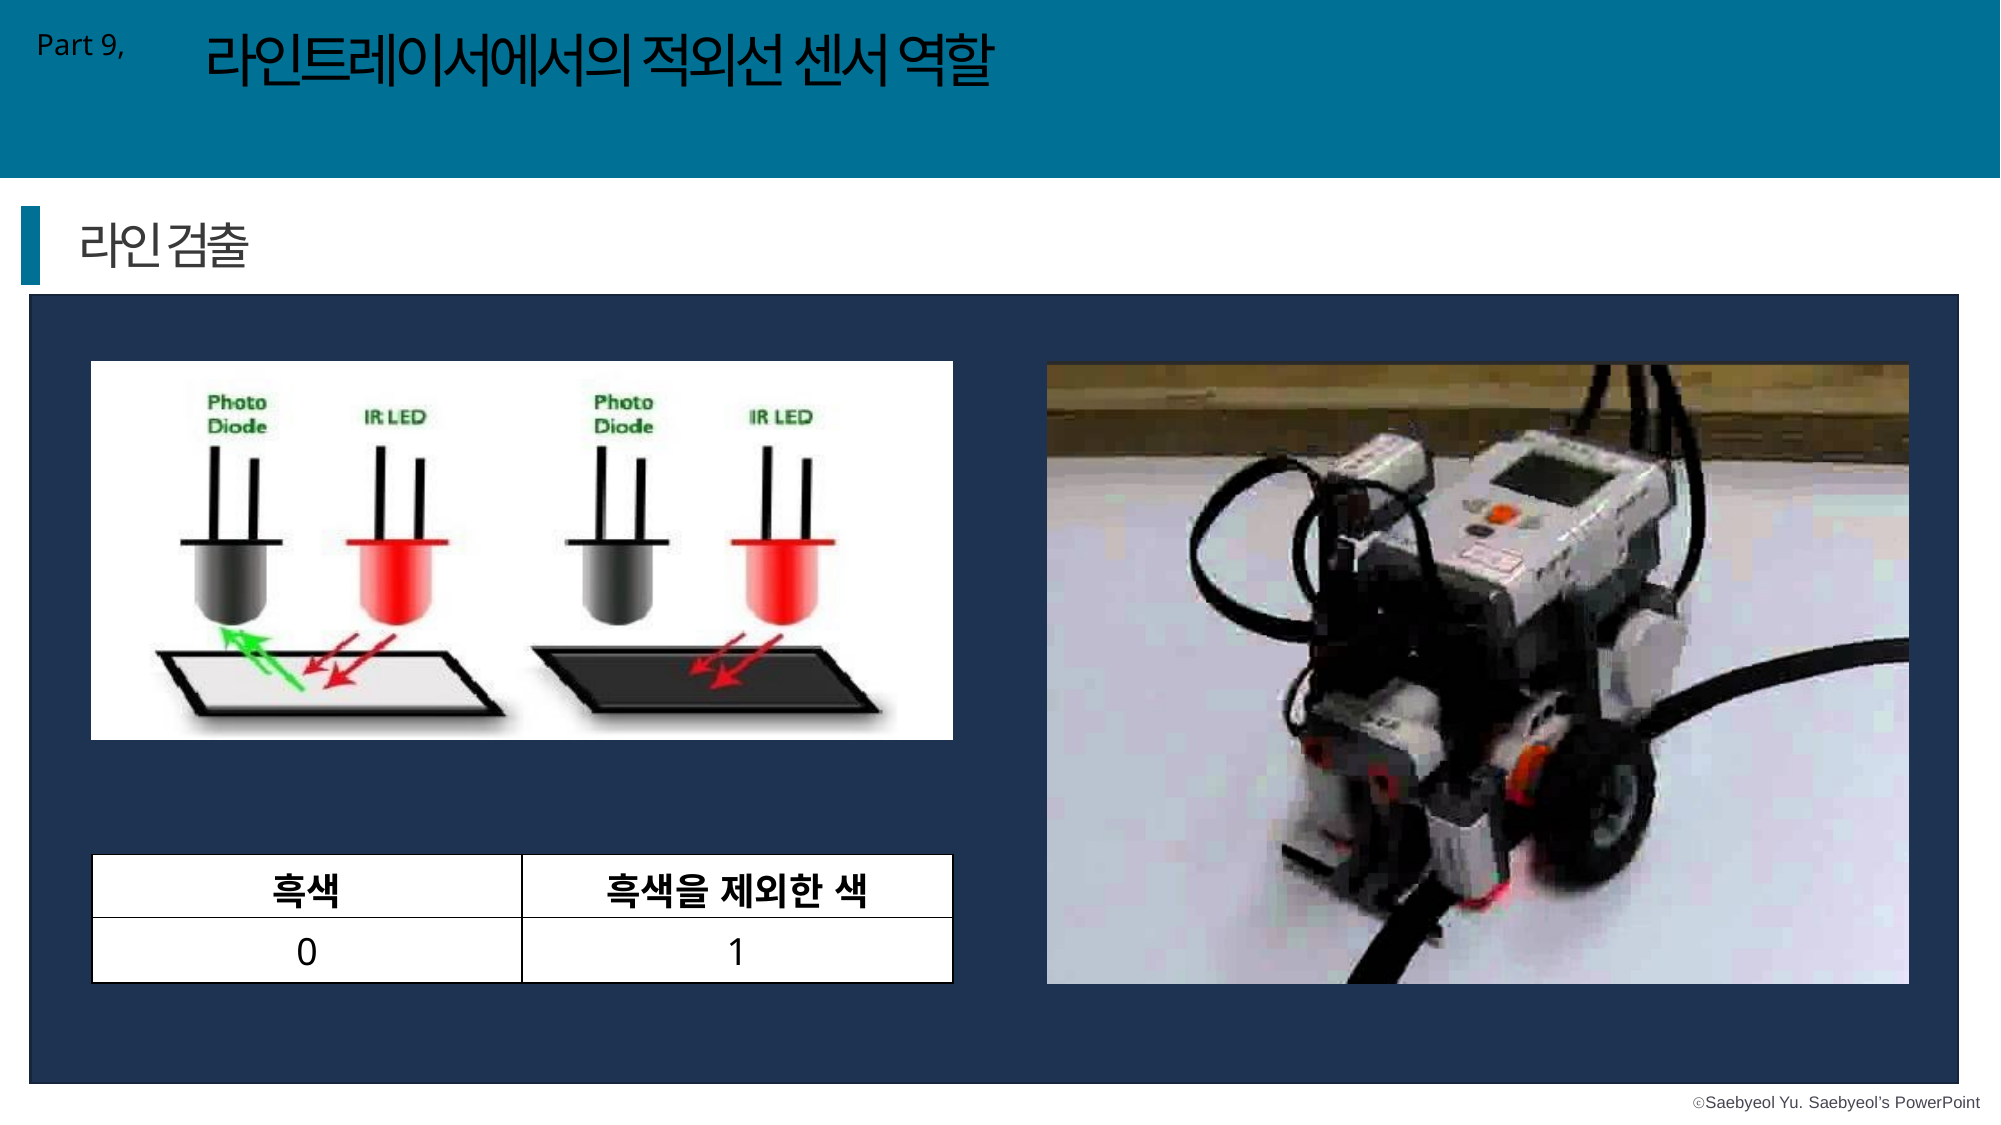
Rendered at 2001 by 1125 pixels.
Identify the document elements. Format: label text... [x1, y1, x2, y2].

table_header 흑색 [93, 855, 521, 917]
picture [91, 361, 953, 740]
table_cell 0 [93, 918, 521, 982]
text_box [0, 0, 2000, 177]
table_cell 1 [523, 918, 952, 982]
text_box [29, 294, 1959, 1084]
text_box [21, 206, 40, 285]
text_box 라인 검출 [63, 207, 267, 283]
picture [1047, 361, 1909, 984]
table_header 흑색을 제외한 색 [523, 855, 952, 917]
